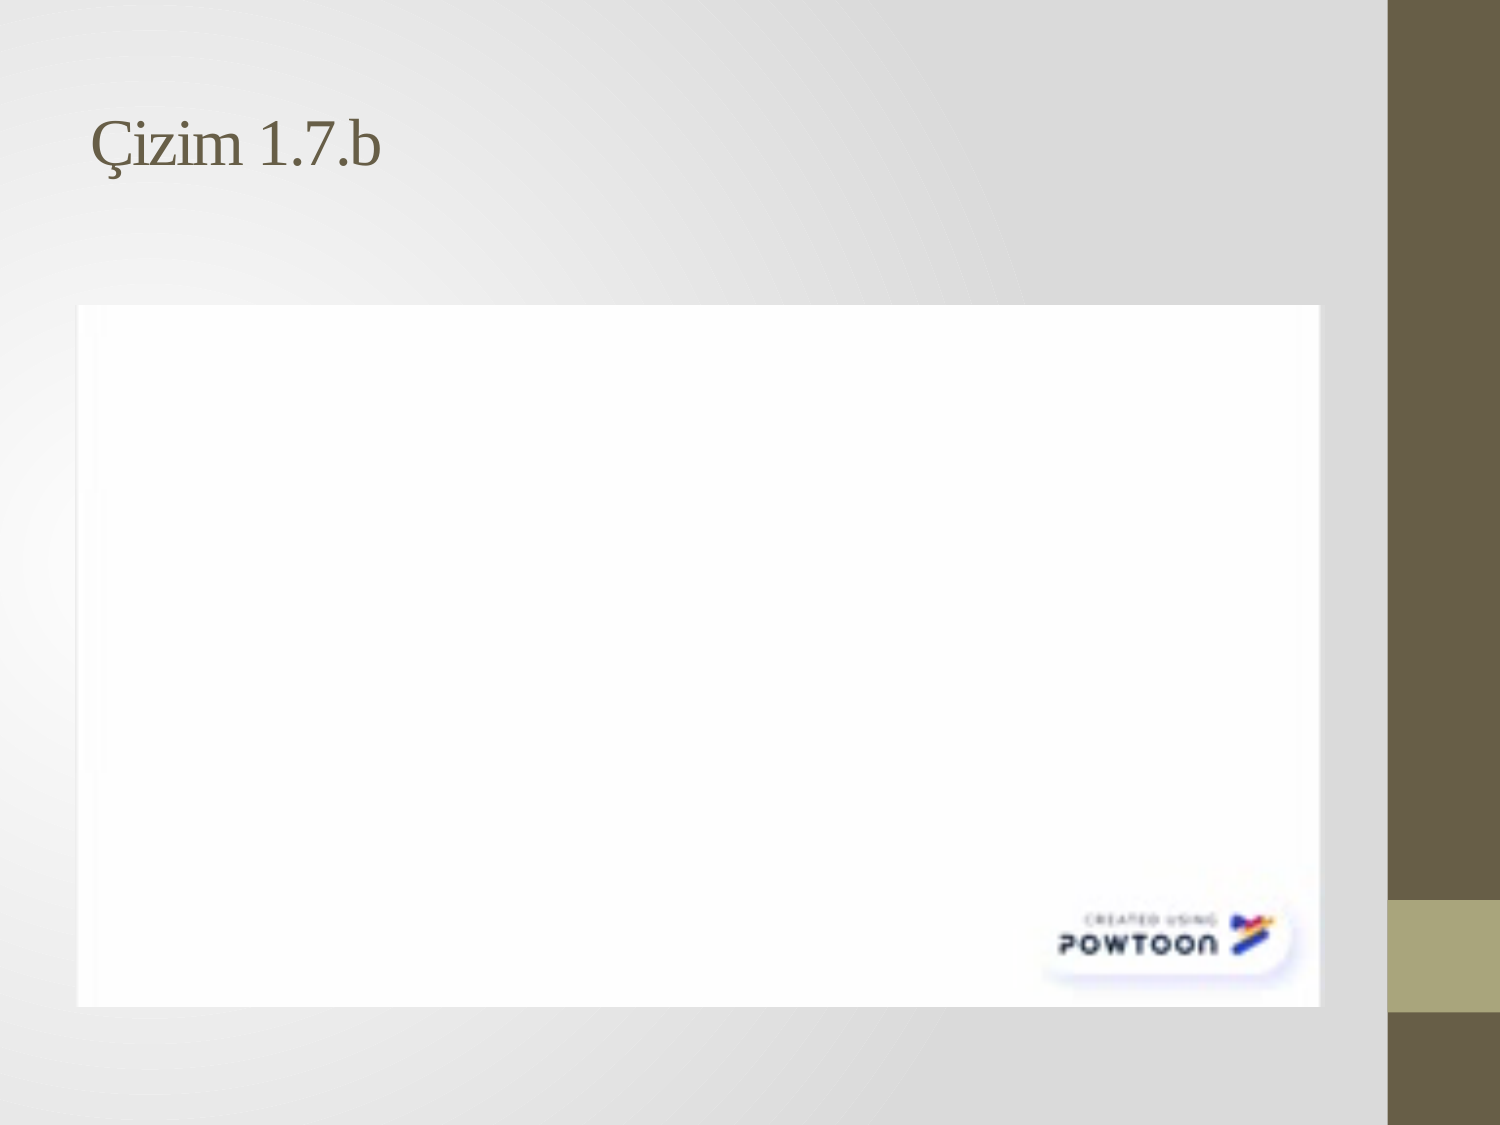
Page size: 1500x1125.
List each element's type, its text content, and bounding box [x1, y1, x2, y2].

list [74, 304, 1326, 1009]
title Çizim 1.7.b [75, 45, 1325, 233]
